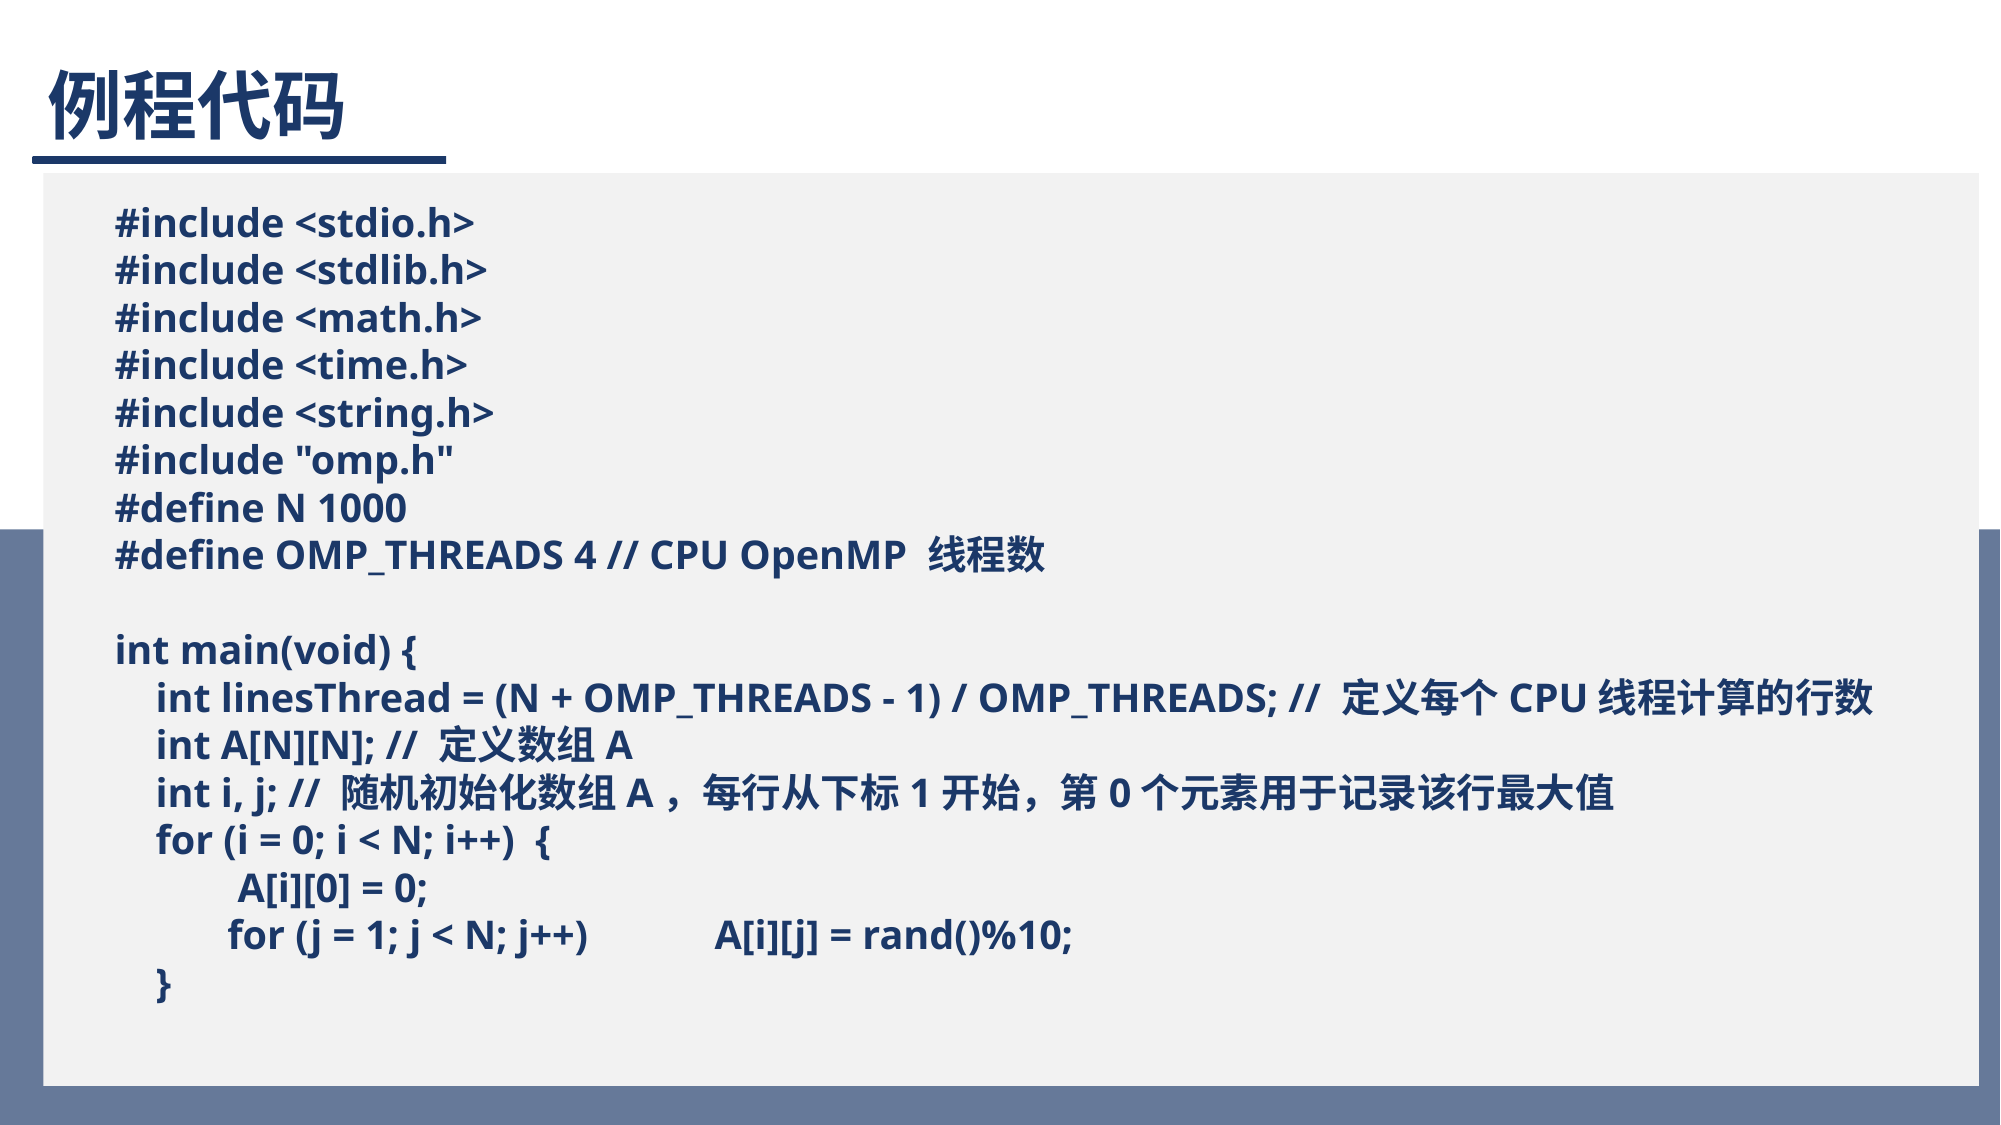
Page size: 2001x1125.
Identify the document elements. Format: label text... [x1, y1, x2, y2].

title 例程代码 [32, 67, 813, 152]
text_box [42, 172, 1980, 1087]
text_box #include <stdio.h> #include <stdlib.h> #include <math.h> #include <time.h> #include <string.h> #include "omp.h" #define N 1000 #define OMP_THREADS 4 // CPU OpenMP 线程数 int main(void) { int linesThread = (N + OMP_THREADS - 1) / OMP_THREADS; // 定义每个CPU线程计算的行数 int A[N][N]; // 定义数组A int i, j; // 随机初始化数组A，每行从下标1开始，第0个元素用于记录该行最大值 for (i = 0; i < N; i++) { A[i][0] = 0; for (j = 1; j < N; j++) A[i][j] = rand()%10; } [99, 190, 1965, 1013]
